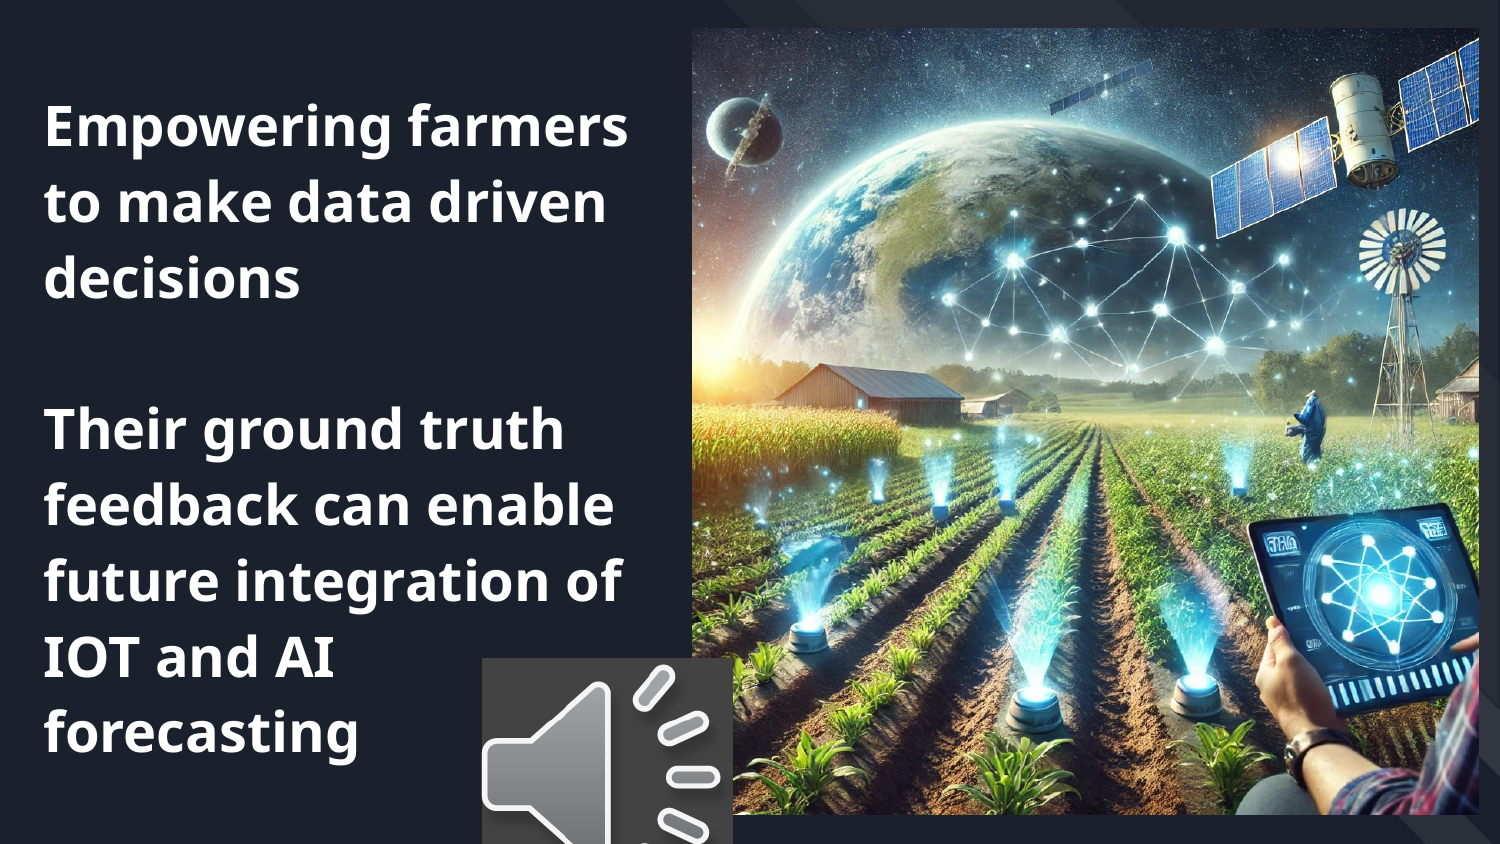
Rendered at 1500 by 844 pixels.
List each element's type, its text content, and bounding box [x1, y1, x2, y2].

title Empowering farmers to make data driven decisions Their ground truth feedback can enable future integration of IOT and AI forecasting [28, 41, 645, 815]
picture [480, 28, 1480, 844]
